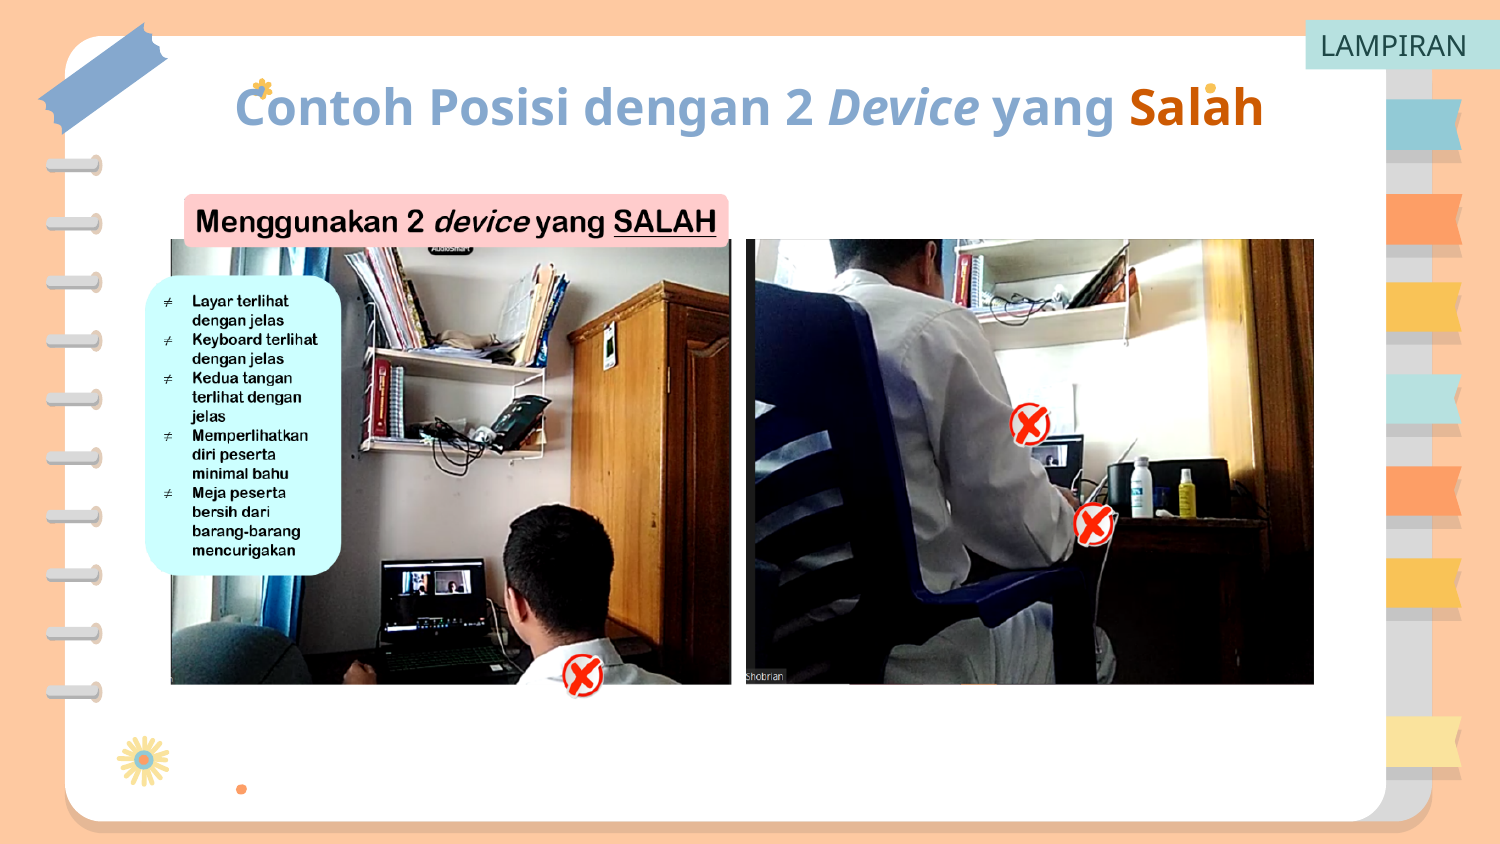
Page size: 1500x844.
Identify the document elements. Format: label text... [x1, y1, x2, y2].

picture [145, 191, 1314, 701]
title Contoh Posisi dengan 2 Device yang Salah [119, 72, 1381, 167]
text_box LAMPIRAN [1305, 19, 1500, 70]
